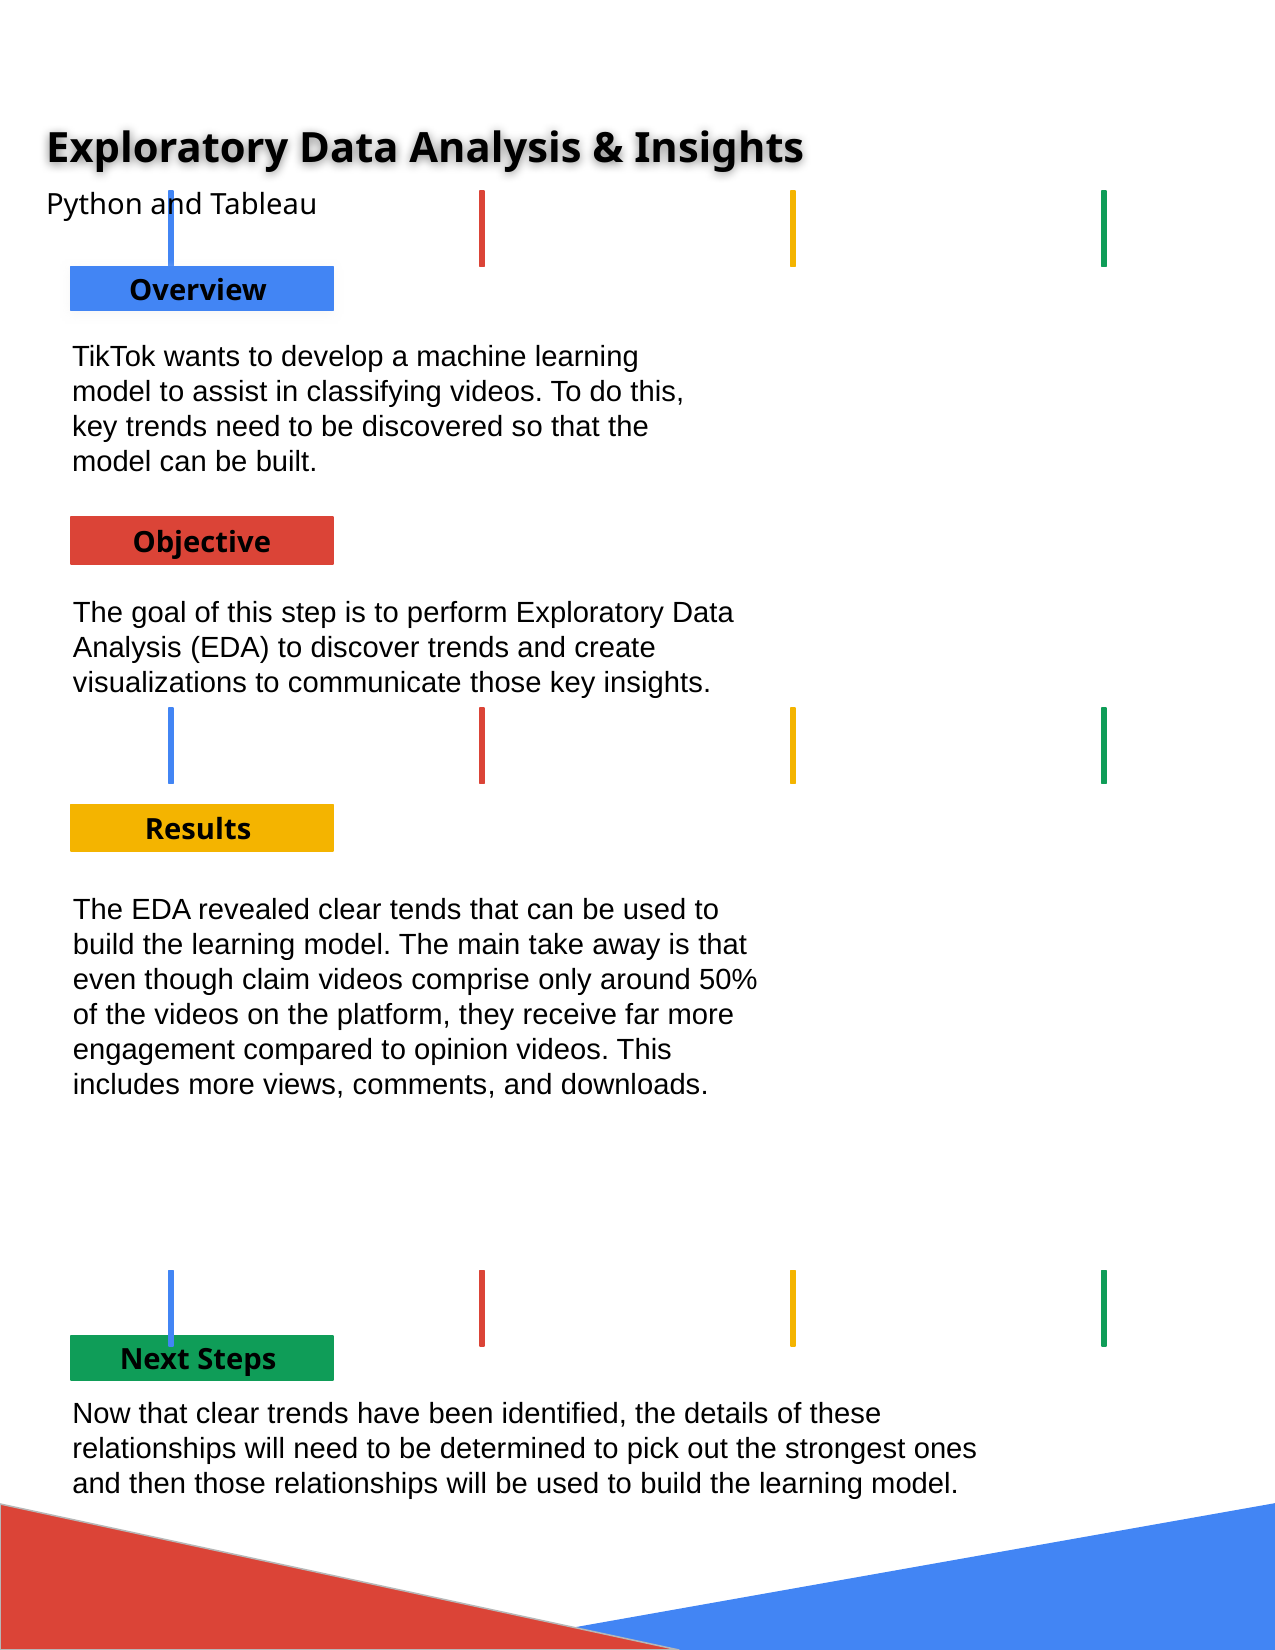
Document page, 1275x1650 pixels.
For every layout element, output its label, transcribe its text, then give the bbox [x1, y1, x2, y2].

text_box Now that clear trends have been identified, the details of these relationships will need to be determined to pick out the strongest ones and then those relationships will be used to build the learning model. [57, 1386, 1000, 1507]
text_box TikTok wants to develop a machine learning model to assist in classifying videos. To do this, key trends need to be discovered so that the model can be built. [57, 330, 726, 485]
text_box The goal of this step is to perform Exploratory Data Analysis (EDA) to discover trends and create visualizations to communicate those key insights. [58, 586, 802, 706]
text_box The EDA revealed clear tends that can be used to build the learning model. The main take away is that even though claim videos comprise only around 50% of the videos on the platform, they receive far more engagement compared to opinion videos. This includes more views, comments, and downloads. [58, 882, 802, 1108]
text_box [30, 108, 883, 236]
